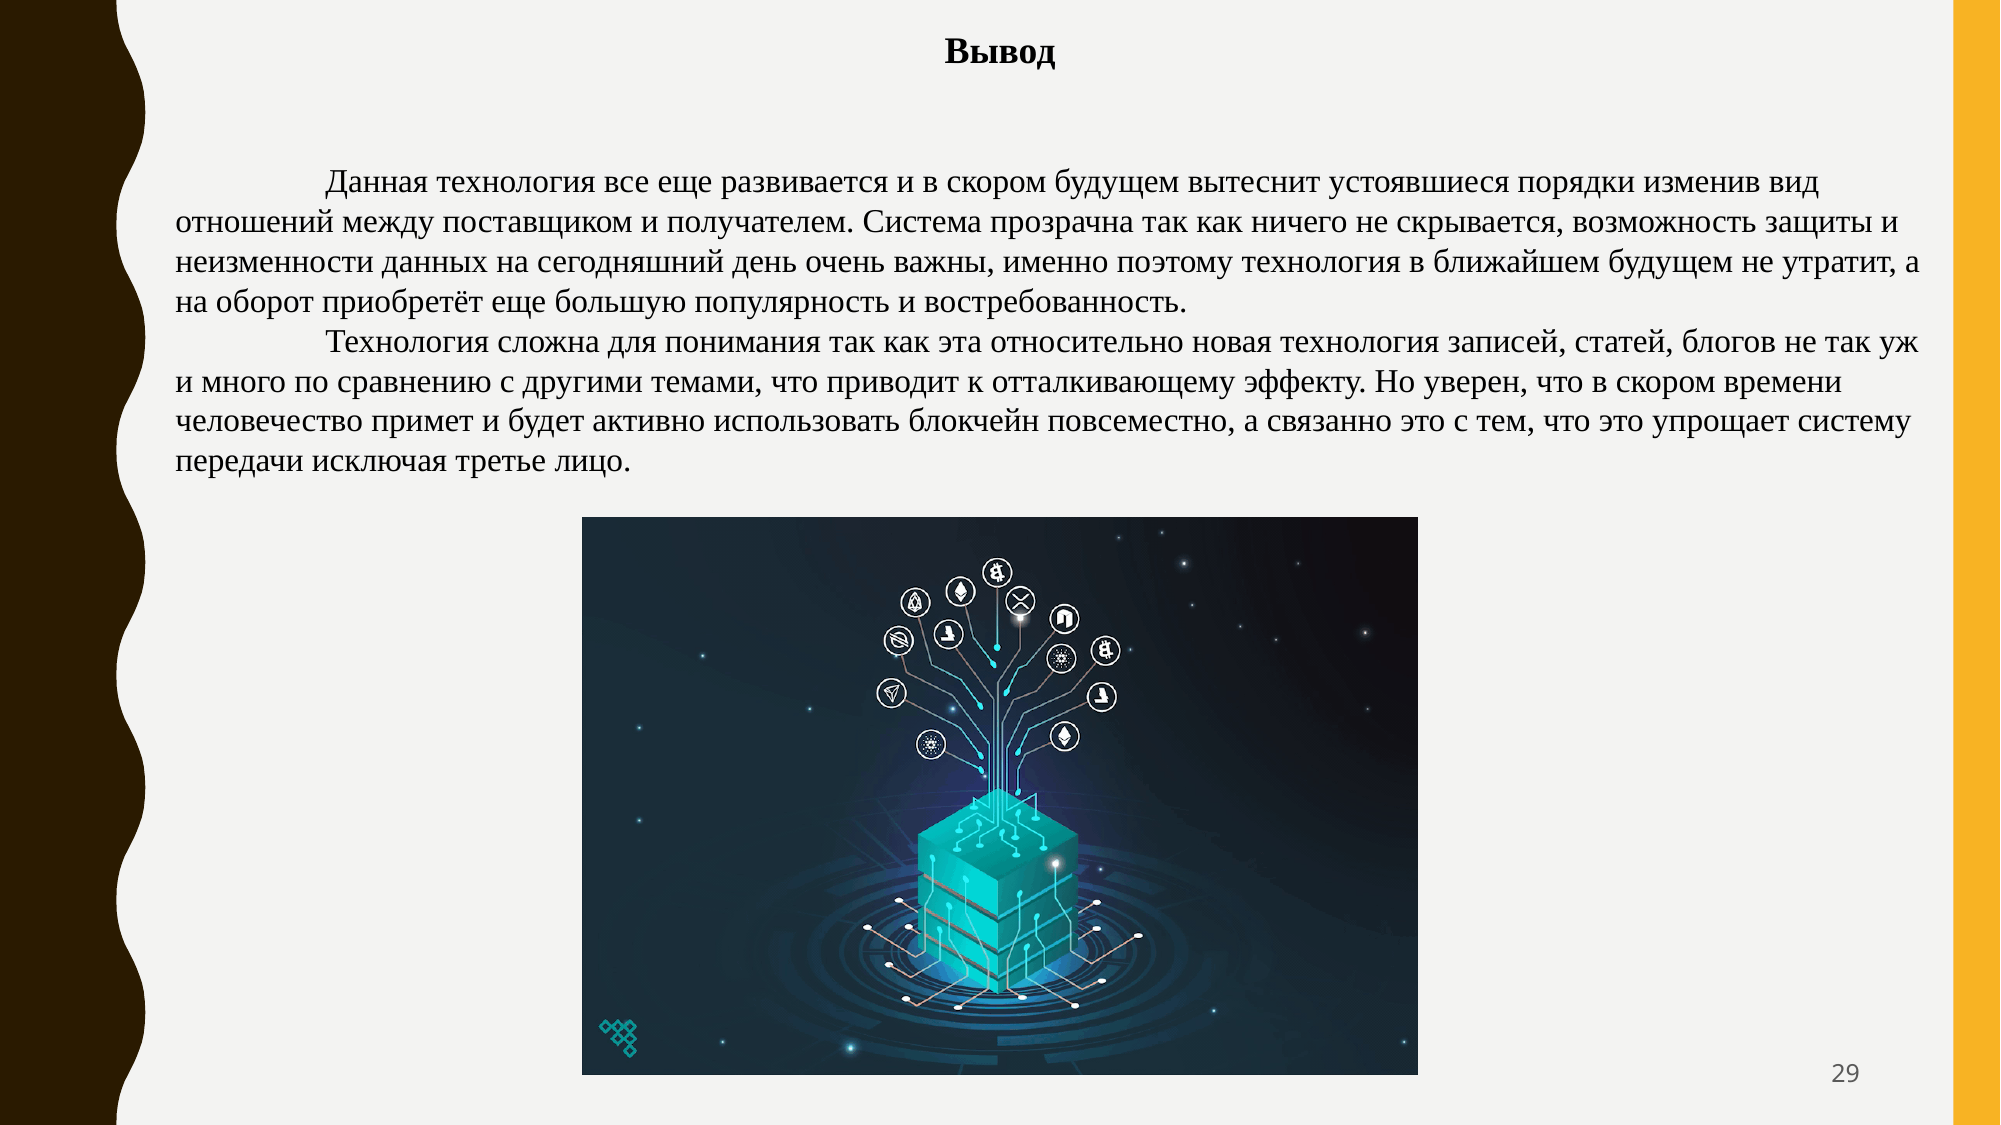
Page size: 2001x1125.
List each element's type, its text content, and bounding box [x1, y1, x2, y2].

text_box Вывод [0, 18, 2000, 78]
picture [582, 517, 1418, 1075]
text_box Данная технология все еще развивается и в скором будущем вытеснит устоявшиеся порядки изменив вид отношений между поставщиком и получателем. Система прозрачна так как ничего не скрывается, возможность защиты и неизменности данных на сегодняшний день очень важны, именно поэтому технология в ближайшем будущем не утратит, а на оборот приобретёт еще большую популярность и востребованность. Технология сложна для понимания так как эта относительно новая технология записей, статей, блогов не так уж и много по сравнению с другими темами, что приводит к отталкивающему эффекту. Но уверен, что в скором времени человечество примет и будет активно использовать блокчейн повсеместно, а связанно это с тем, что это упрощает систему передачи исключая третье лицо. [160, 151, 1938, 486]
slide_number 29 [1412, 1045, 1875, 1103]
